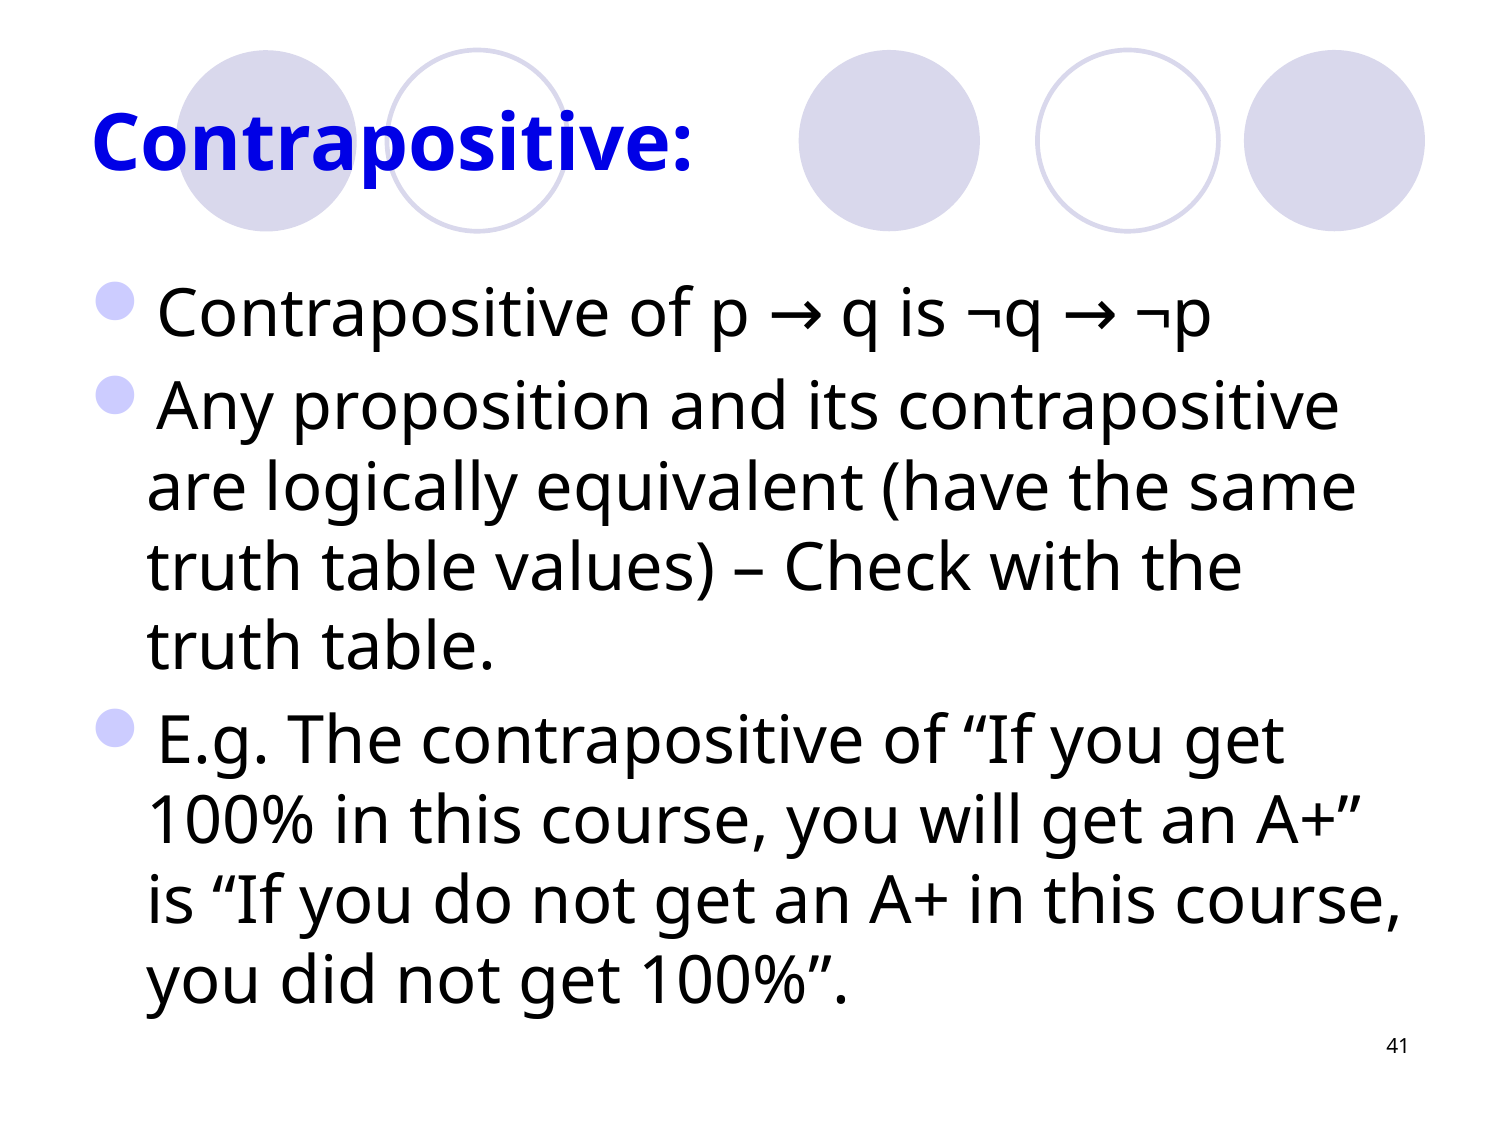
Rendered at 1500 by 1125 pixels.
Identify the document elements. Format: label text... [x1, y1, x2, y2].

list Contrapositive of p → q is ¬q → ¬p Any proposition and its contrapositive are logically equivalent (have the same truth table values) – Check with the truth table. E.g. The contrapositive of “If you get 100% in this course, you will get an A+” is “If you do not get an A+ in this course, you did not get 100%”. [75, 262, 1425, 1006]
slide_number 41 [1074, 1024, 1426, 1101]
title Contrapositive: [75, 45, 1425, 233]
